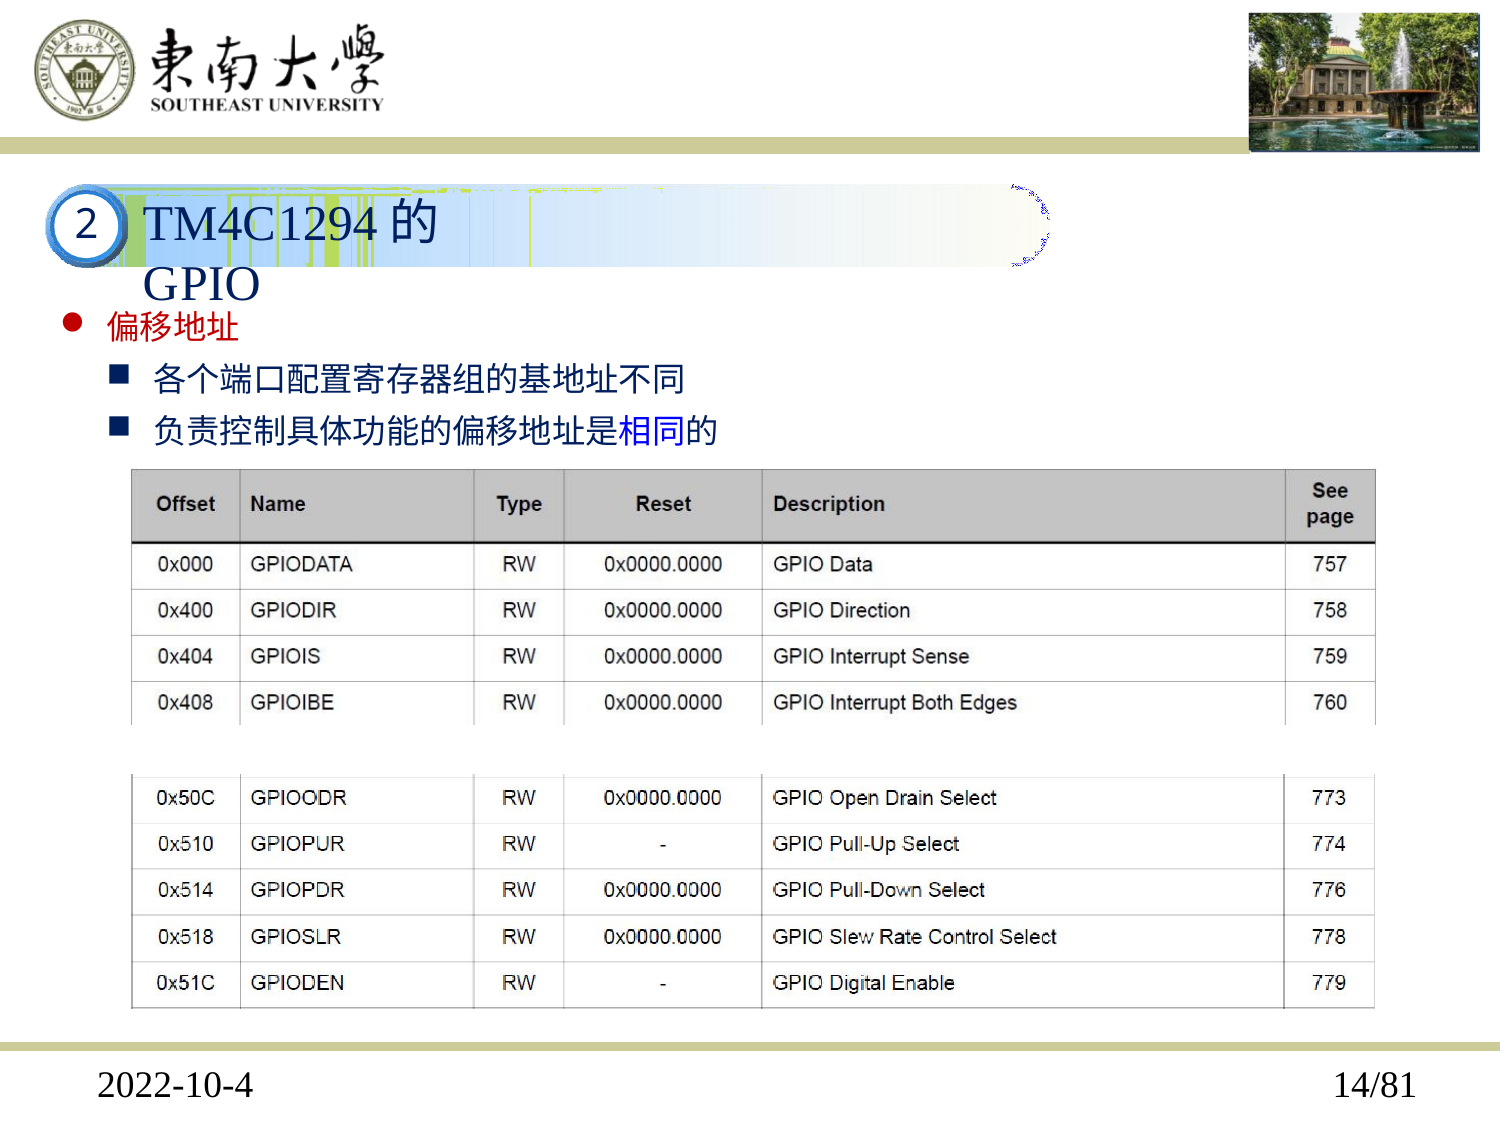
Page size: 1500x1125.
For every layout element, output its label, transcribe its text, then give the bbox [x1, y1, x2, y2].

picture [34, 19, 385, 122]
text_box 偏移地址 各个端口配置寄存器组的基地址不同 负责控制具体功能的偏移地址是相同的 [57, 292, 723, 451]
footer 2022-10-4 [94, 1061, 256, 1125]
picture [0, 10, 1483, 155]
picture [0, 1042, 1500, 1051]
title TM4C1294的GPIO [140, 188, 546, 292]
picture [130, 466, 1377, 726]
picture [128, 184, 1050, 267]
slide_number 10/81 [1326, 1061, 1427, 1125]
picture [130, 773, 1375, 1009]
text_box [44, 184, 128, 268]
